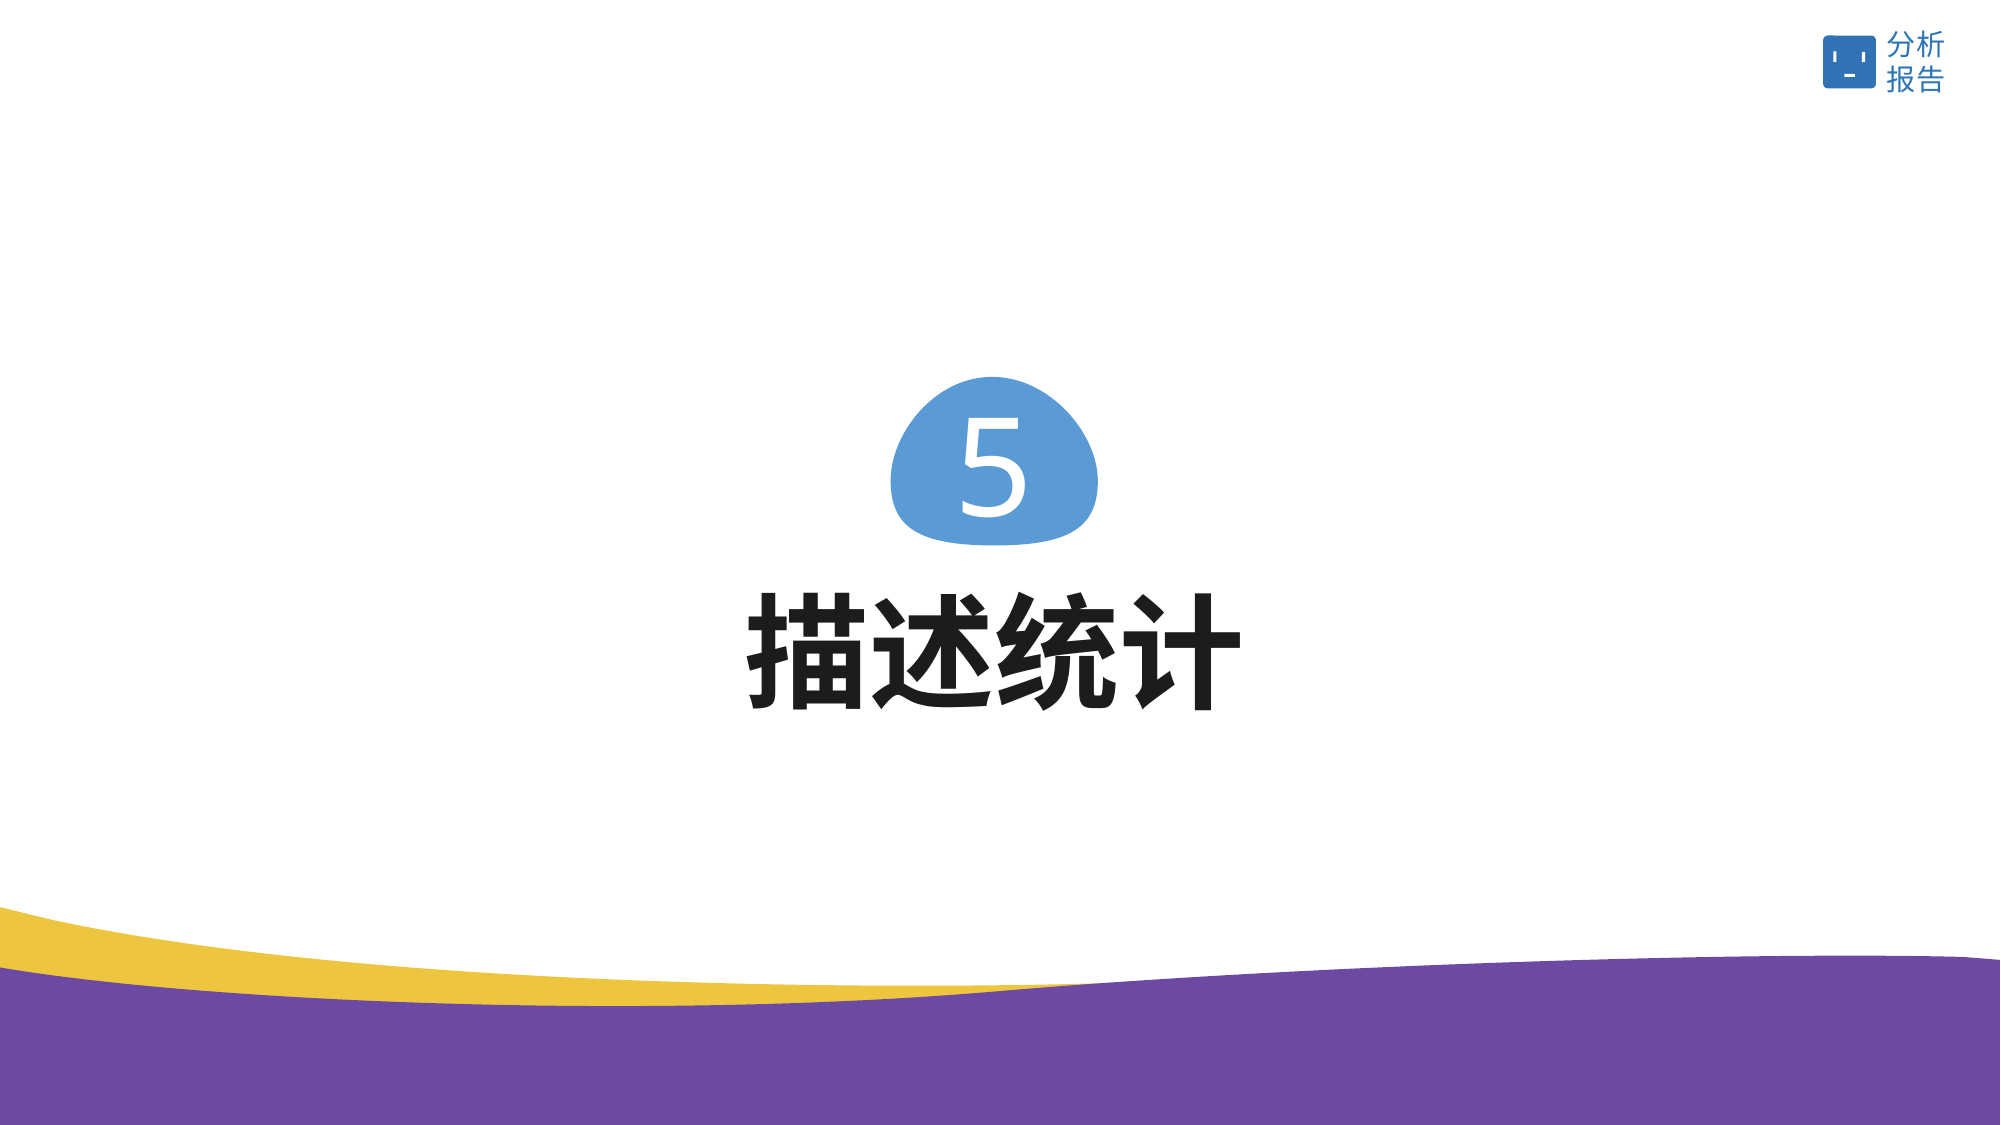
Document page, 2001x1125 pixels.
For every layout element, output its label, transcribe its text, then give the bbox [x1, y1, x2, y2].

text_box 5 [890, 376, 1098, 546]
text_box 描述统计 [407, 566, 1582, 732]
